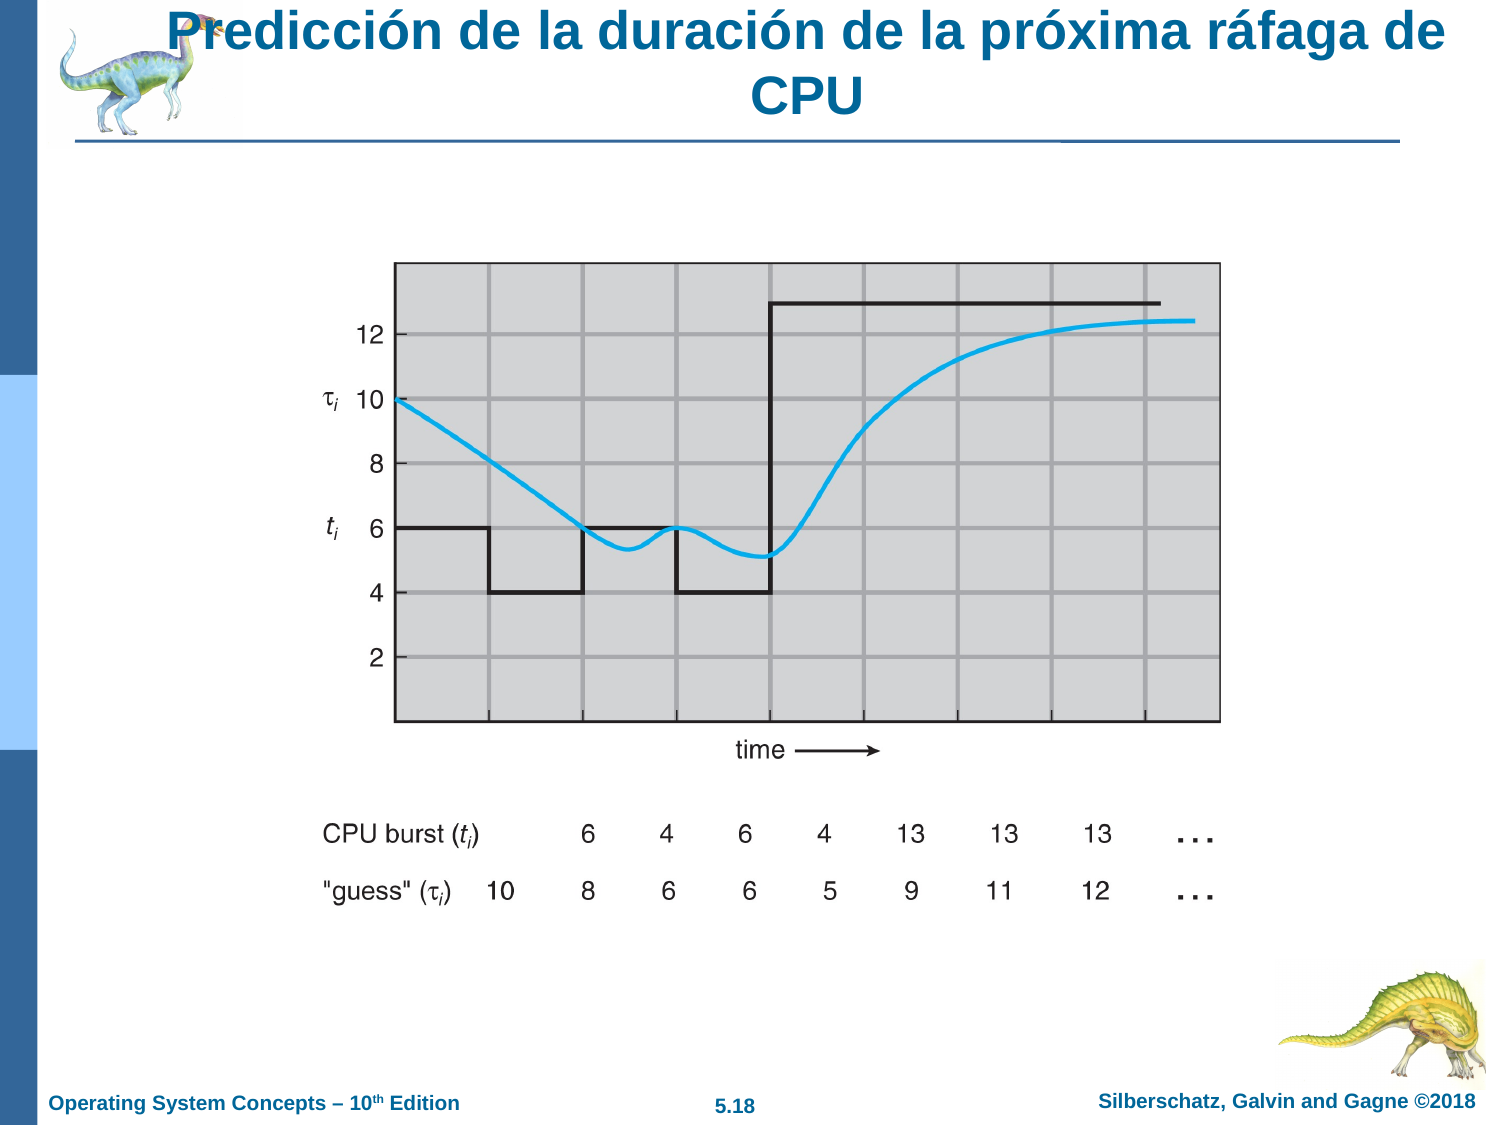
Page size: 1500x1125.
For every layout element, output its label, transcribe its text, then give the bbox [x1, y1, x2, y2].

picture [46, 0, 243, 149]
title Predicción de la duración de la próxima ráfaga de CPU [133, 21, 1482, 133]
picture [1275, 959, 1486, 1090]
picture [322, 261, 1221, 913]
